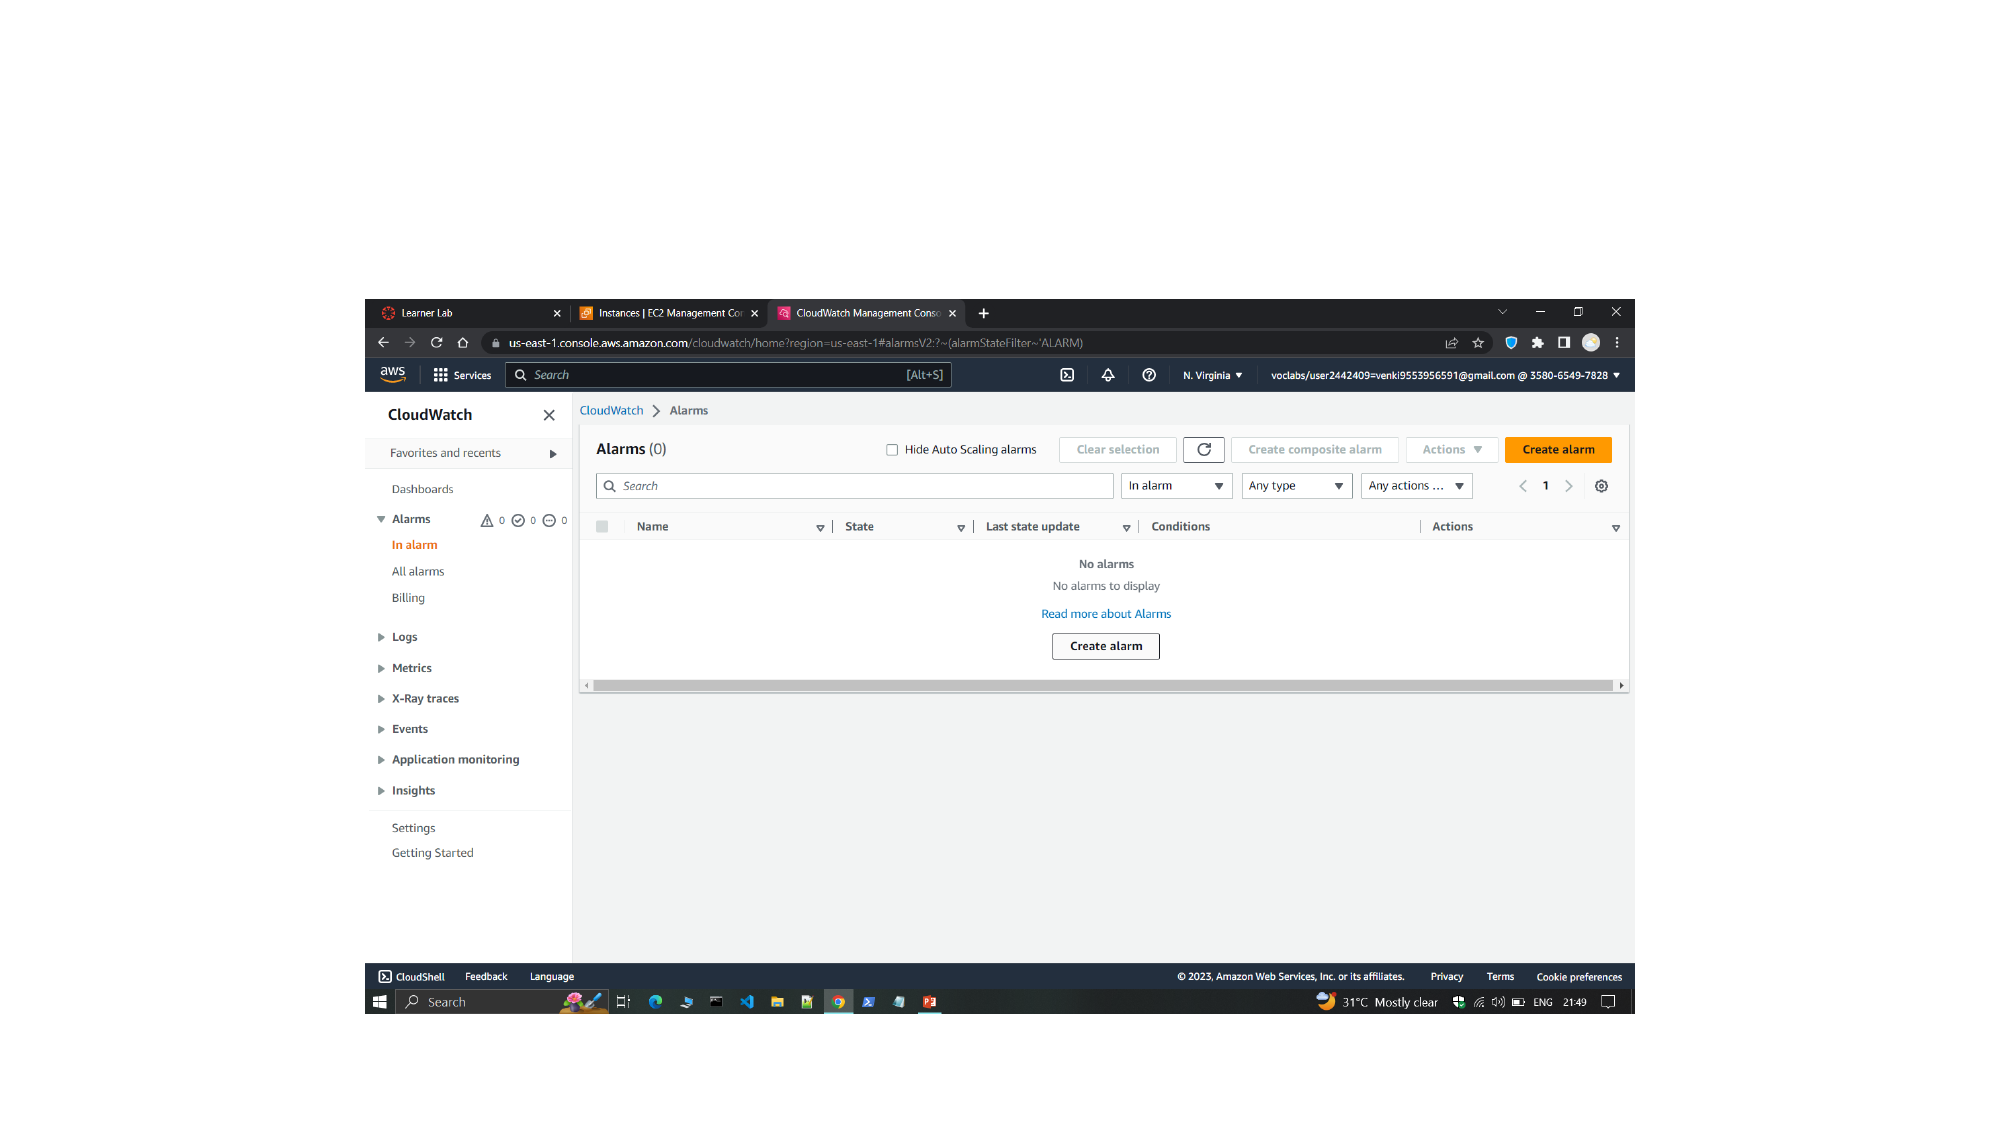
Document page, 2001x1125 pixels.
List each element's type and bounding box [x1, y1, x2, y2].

list [365, 299, 1635, 1014]
